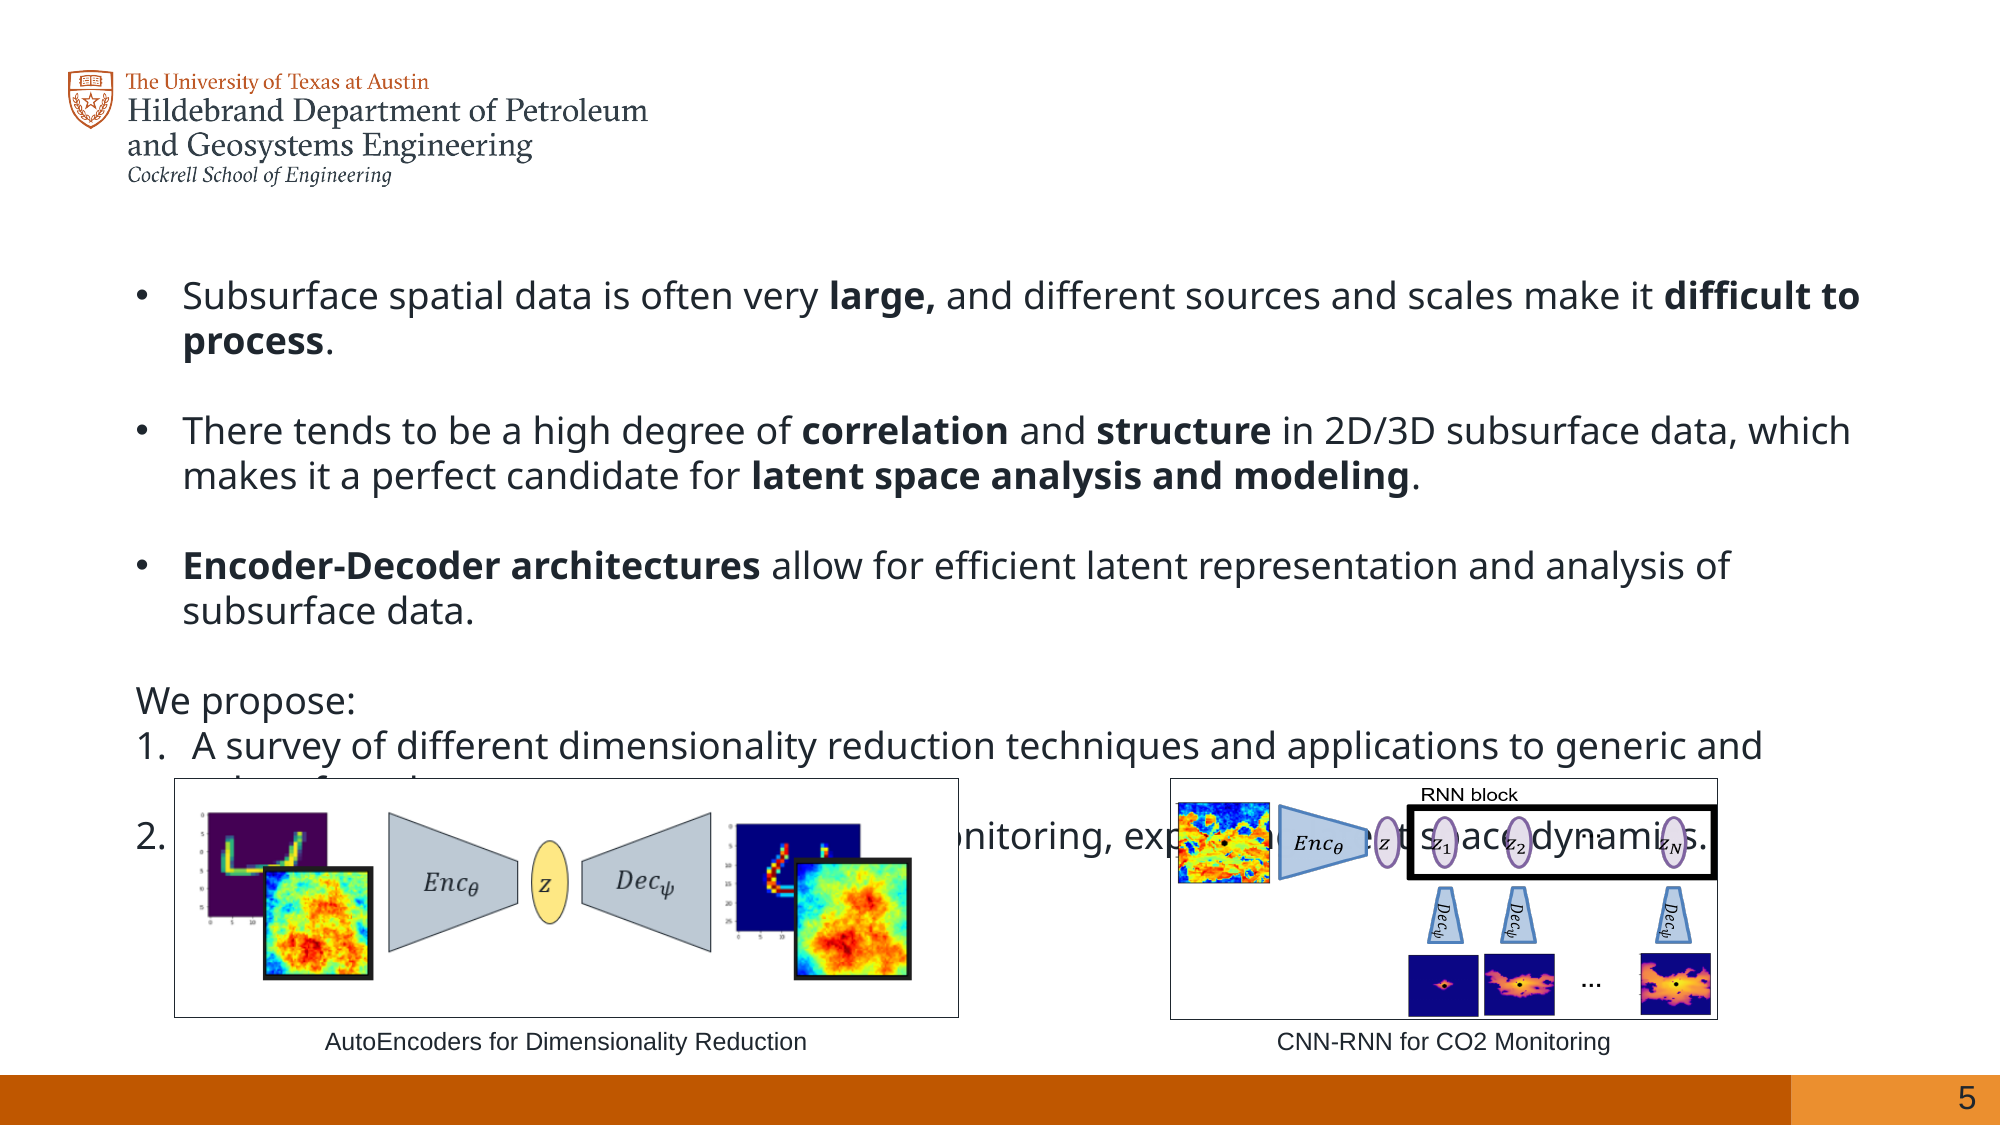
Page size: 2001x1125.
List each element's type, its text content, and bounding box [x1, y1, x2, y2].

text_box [1170, 778, 1718, 1064]
text_box Subsurface spatial data is often very large, and different sources and scales make it difficult to process. There tends to be a high degree of correlation and structure in 2D/3D subsurface data, which makes it a perfect candidate for latent space analysis and modeling. Encoder-Decoder architectures allow for efficient latent representation and analysis of subsurface data. We propose: A survey of different dimensionality reduction techniques and applications to generic and subsurface data. A hybrid CNN-RNN proxy model for CO2 monitoring, exploiting latent space dynamics. [120, 264, 1882, 909]
text_box 5 [1934, 1068, 2000, 1124]
picture [68, 70, 648, 187]
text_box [174, 778, 959, 1064]
